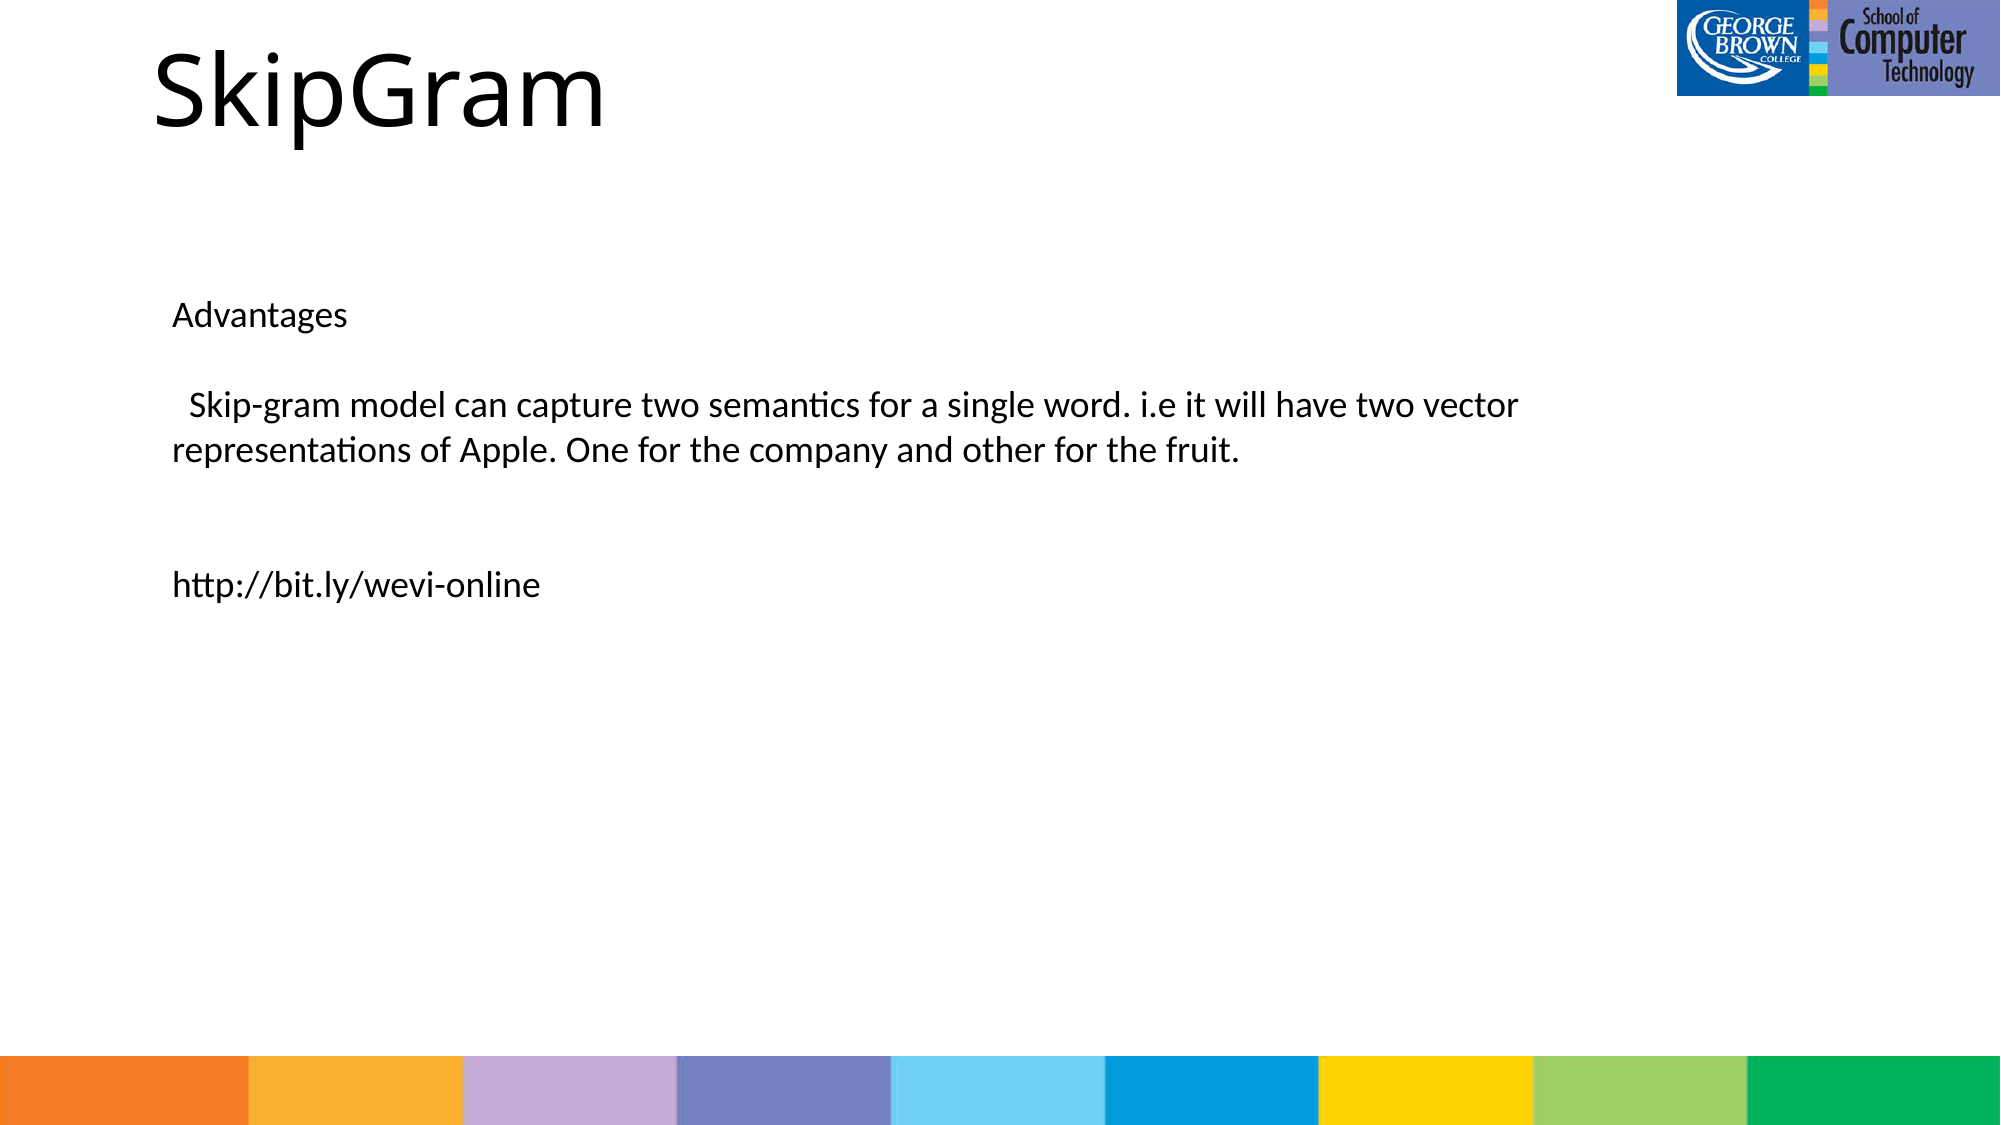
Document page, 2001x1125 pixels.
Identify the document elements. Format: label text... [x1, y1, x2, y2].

picture [1318, 1056, 2000, 1125]
title SkipGram [137, 0, 1863, 203]
text_box Advantages Skip-gram model can capture two semantics for a single word. i.e it will have two vector representations of Apple. One for the company and other for the fruit. http://bit.ly/wevi-online [157, 281, 1537, 612]
picture [1677, 0, 2000, 96]
picture [0, 1056, 1105, 1125]
